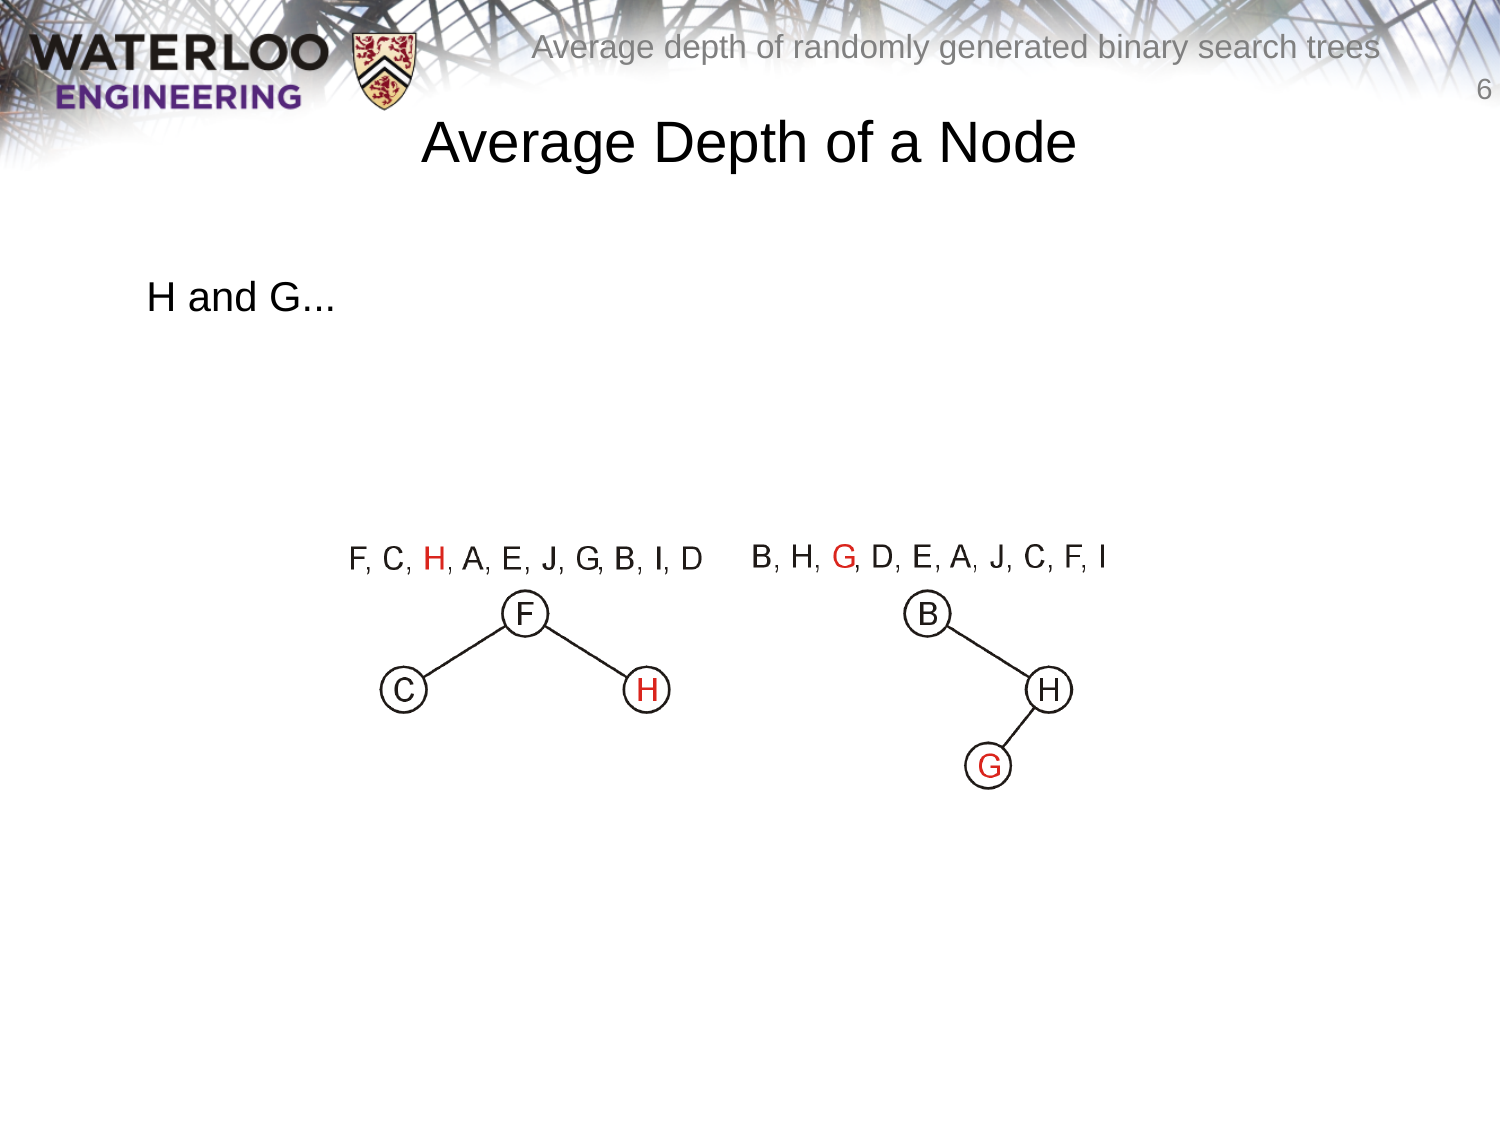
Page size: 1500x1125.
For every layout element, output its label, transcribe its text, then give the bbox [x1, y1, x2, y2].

picture [0, 0, 1500, 1125]
list H and G... [74, 262, 1426, 1006]
title Average Depth of a Node [74, 44, 1426, 233]
